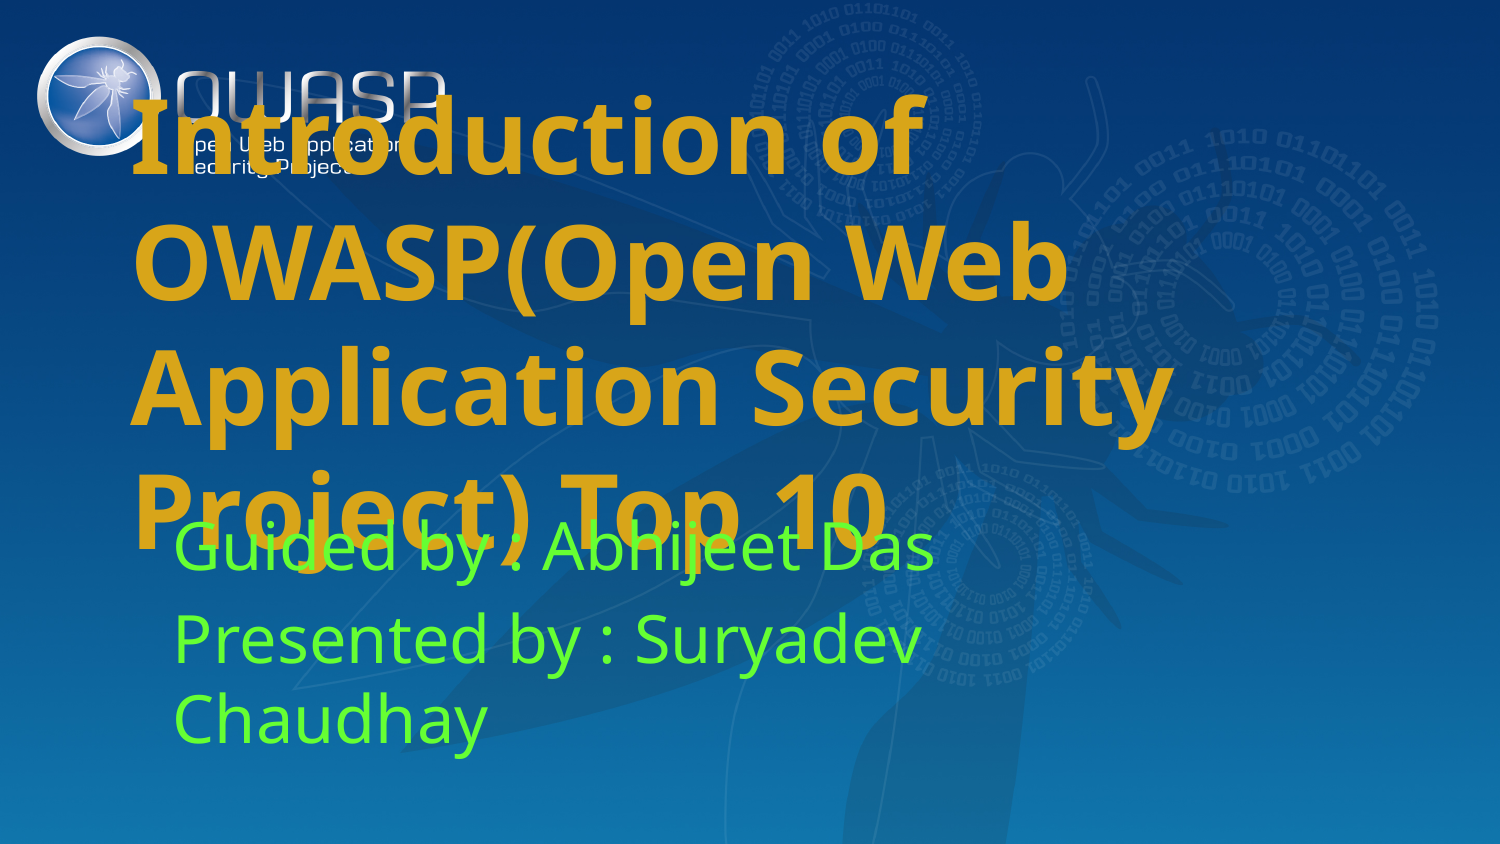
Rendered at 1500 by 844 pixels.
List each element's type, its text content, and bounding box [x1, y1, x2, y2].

title Introduction of OWASP(Open Web Application Security Project) Top 10 [115, 292, 1497, 474]
picture [0, 0, 1500, 844]
subtitle Guided by : Abhijeet Das Presented by : Suryadev Chaudhay [157, 496, 1163, 712]
